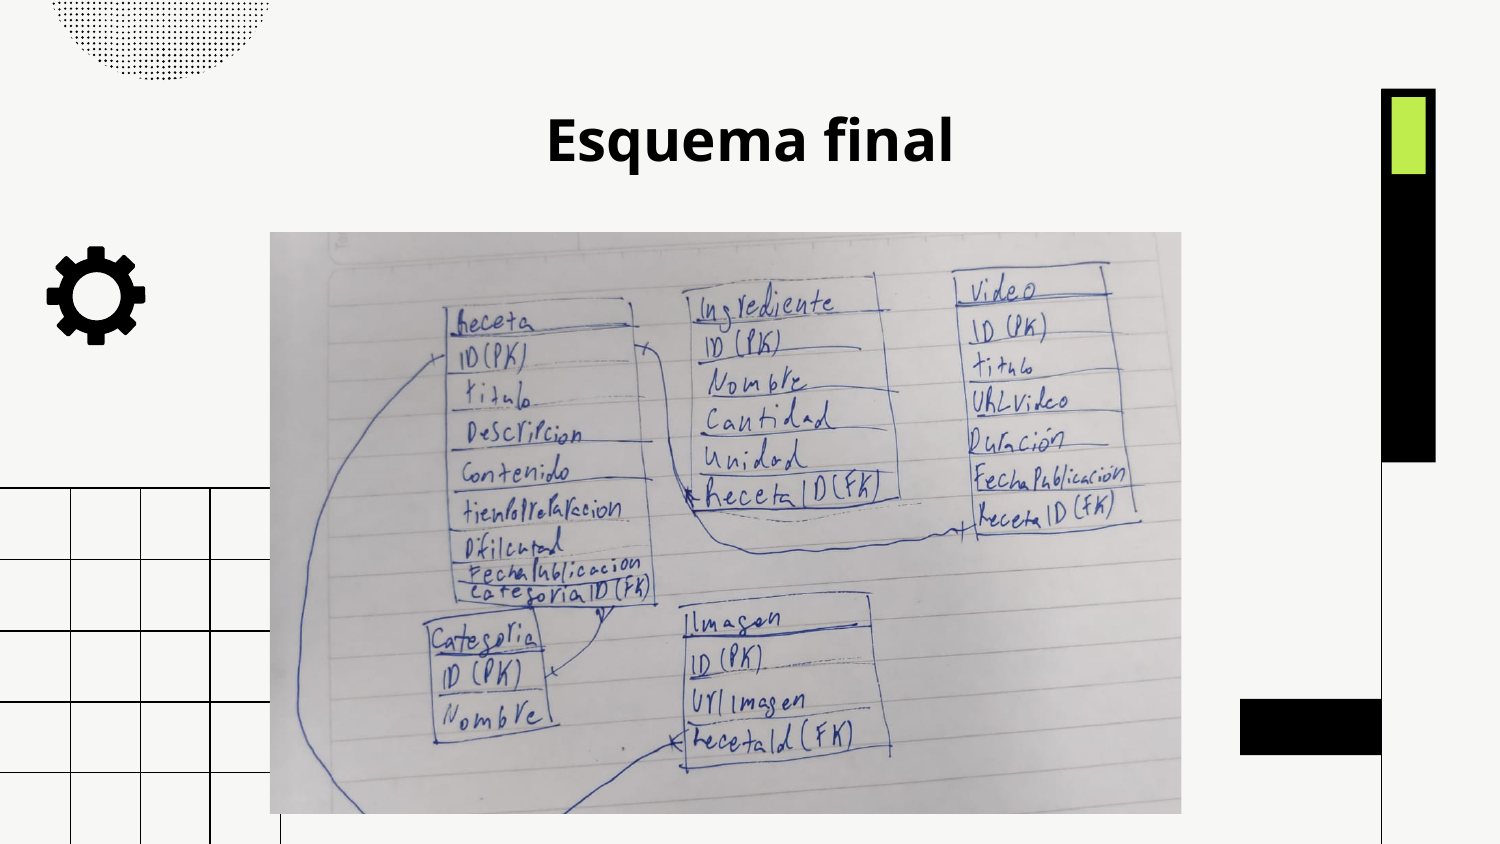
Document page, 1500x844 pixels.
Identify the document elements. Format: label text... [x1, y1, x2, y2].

text_box [46, 246, 146, 346]
title Esquema final [118, 88, 1382, 183]
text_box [0, 486, 281, 844]
text_box [1240, 698, 1382, 756]
picture [269, 232, 1182, 814]
